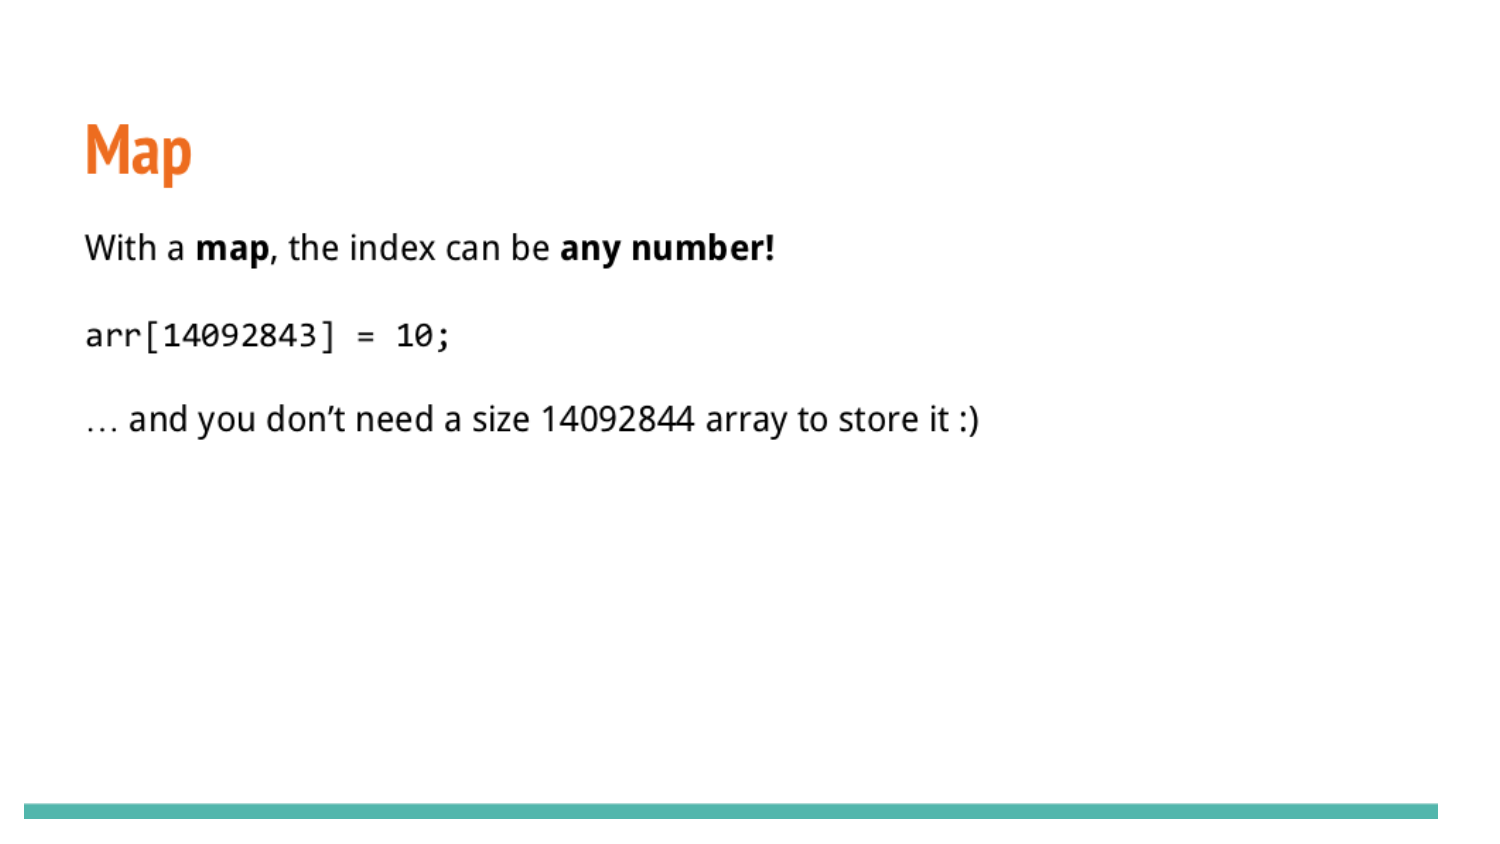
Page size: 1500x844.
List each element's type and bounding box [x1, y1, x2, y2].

picture [24, 24, 1438, 819]
